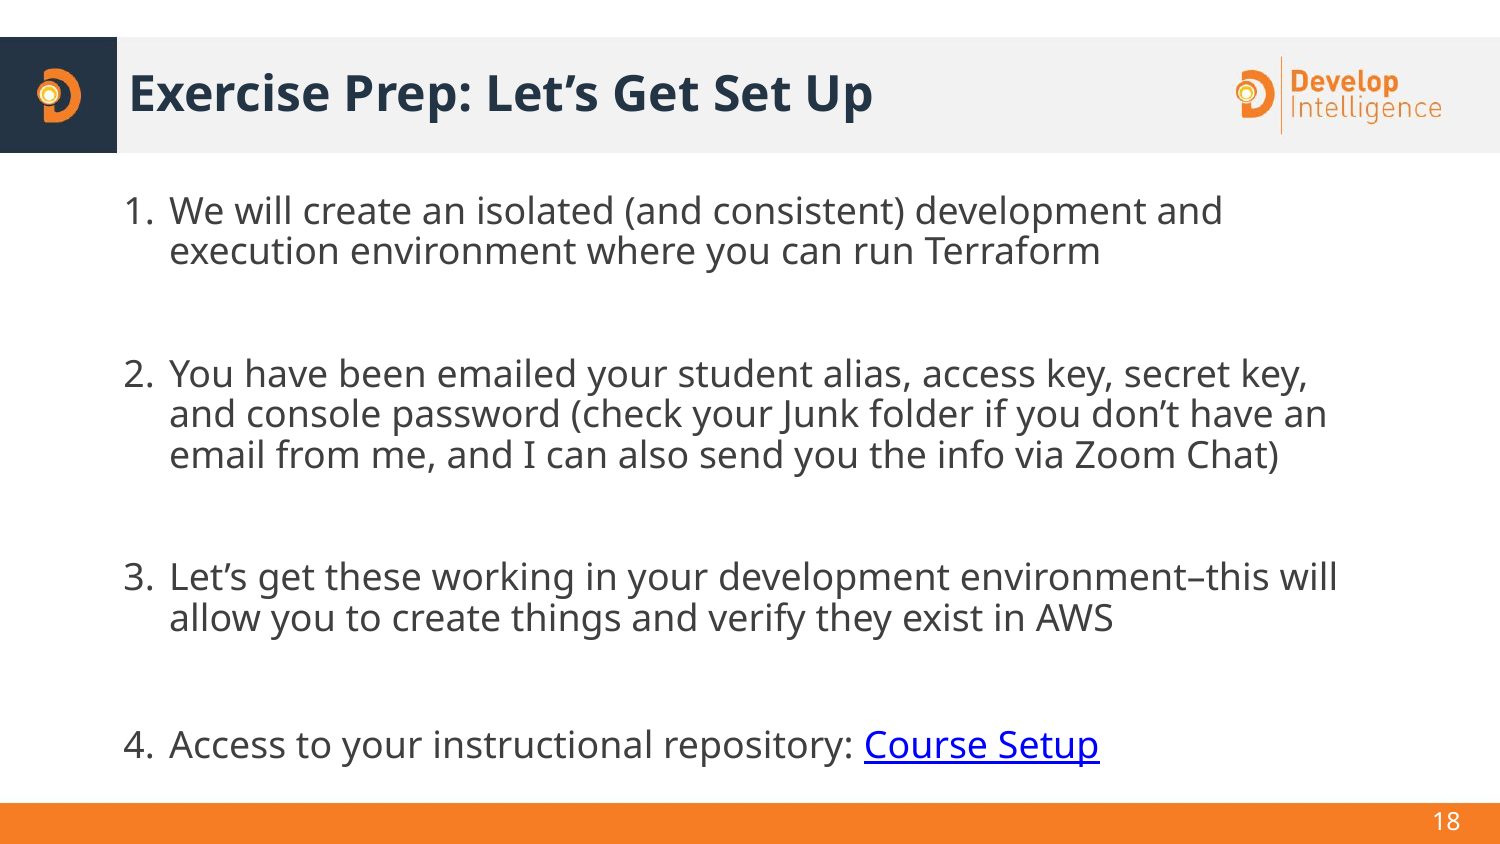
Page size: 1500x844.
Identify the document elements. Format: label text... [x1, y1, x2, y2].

title Exercise Prep: Let’s Get Set Up [117, 39, 1499, 152]
list We will create an isolated (and consistent) development and execution environment where you can run Terraform You have been emailed your student alias, access key, secret key, and console password (check your Junk folder if you don’t have an email from me, and I can also send you the info via Zoom Chat) Let’s get these working in your development environment–this will allow you to create things and verify they exist in AWS Access to your instructional repository: Course Setup [101, 186, 1395, 762]
picture [0, 0, 1500, 844]
slide_number 18 [1395, 804, 1498, 841]
